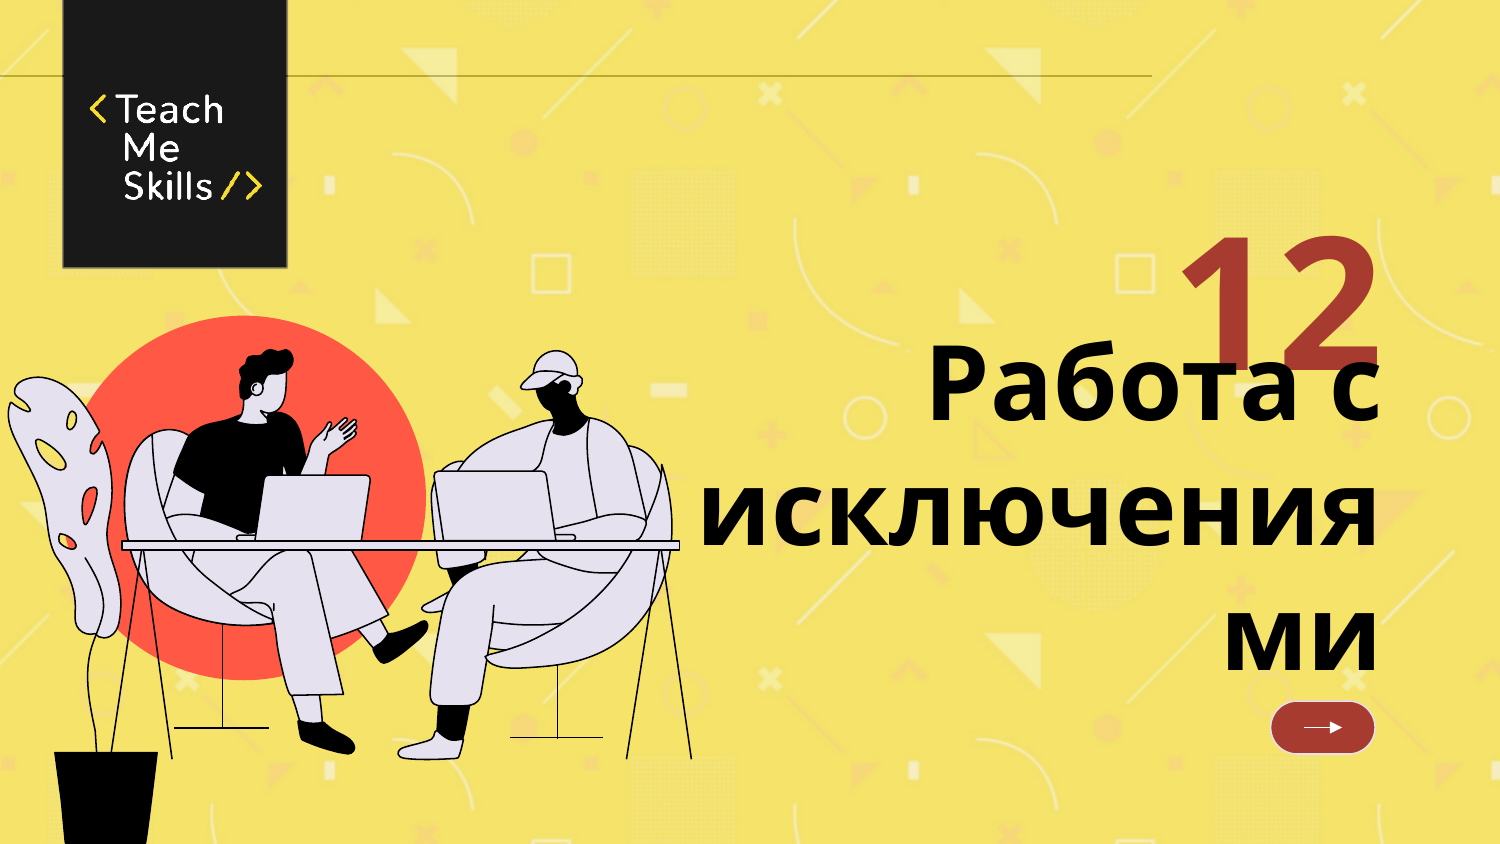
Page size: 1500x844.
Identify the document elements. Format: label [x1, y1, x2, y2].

text_box [109, 349, 692, 760]
text_box [1270, 700, 1376, 755]
text_box [5, 376, 158, 844]
picture [0, 0, 1500, 844]
